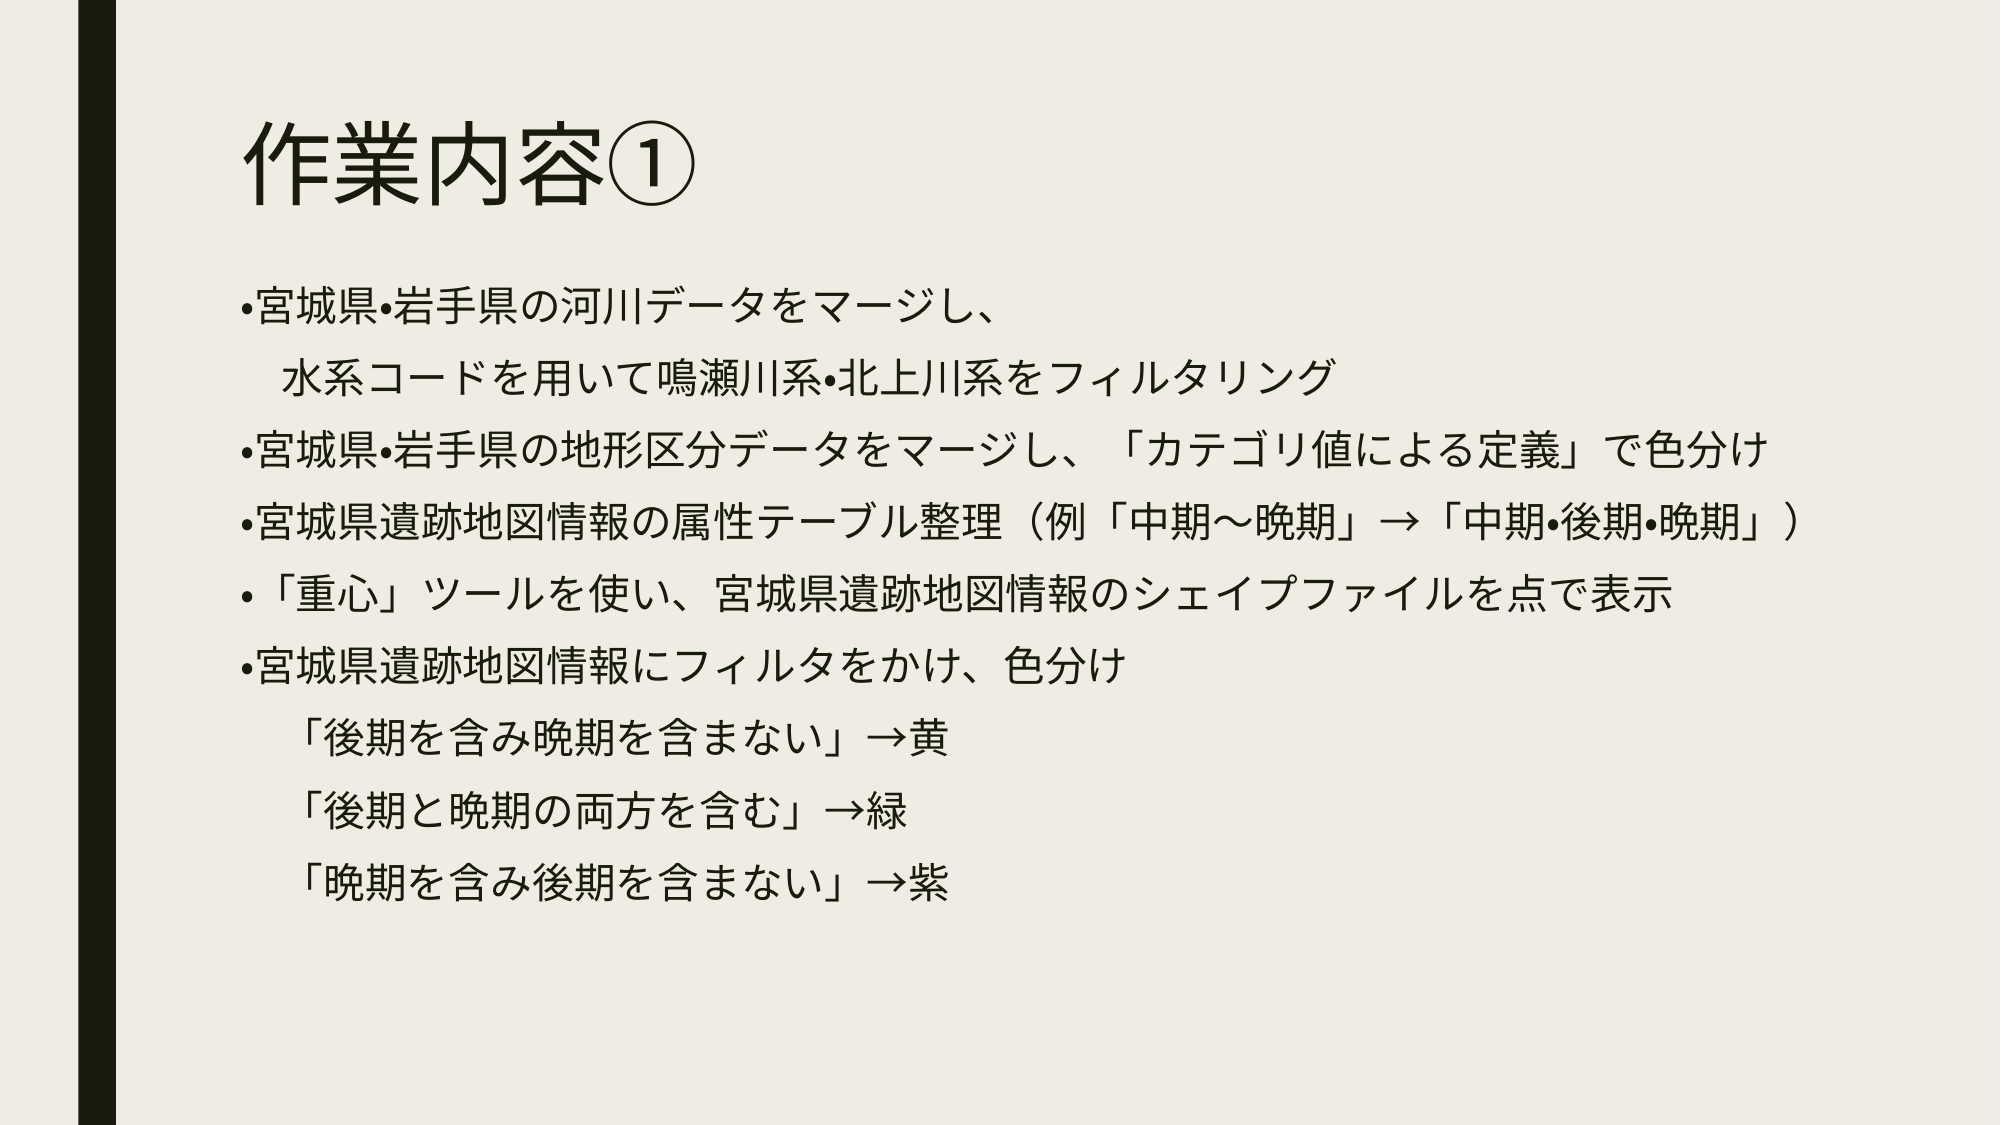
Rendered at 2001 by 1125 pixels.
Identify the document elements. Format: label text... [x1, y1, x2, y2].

title 作業内容① [225, 112, 1800, 276]
list ・宮城県・岩手県の河川データをマージし、 水系コードを用いて鳴瀬川系・北上川系をフィルタリング ・宮城県・岩手県の地形区分データをマージし、「カテゴリ値による定義」で色分け ・宮城県遺跡地図情報の属性テーブル整理（例「中期～晩期」→「中期・後期・晩期」） ・「重心」ツールを使い、宮城県遺跡地図情報のシェイプファイルを点で表示 ・宮城県遺跡地図情報にフィルタをかけ、色分け 「後期を含み晩期を含まない」→黄 「後期と晩期の両方を含む」→緑 「晩期を含み後期を含まない」→紫 [225, 276, 2000, 1087]
